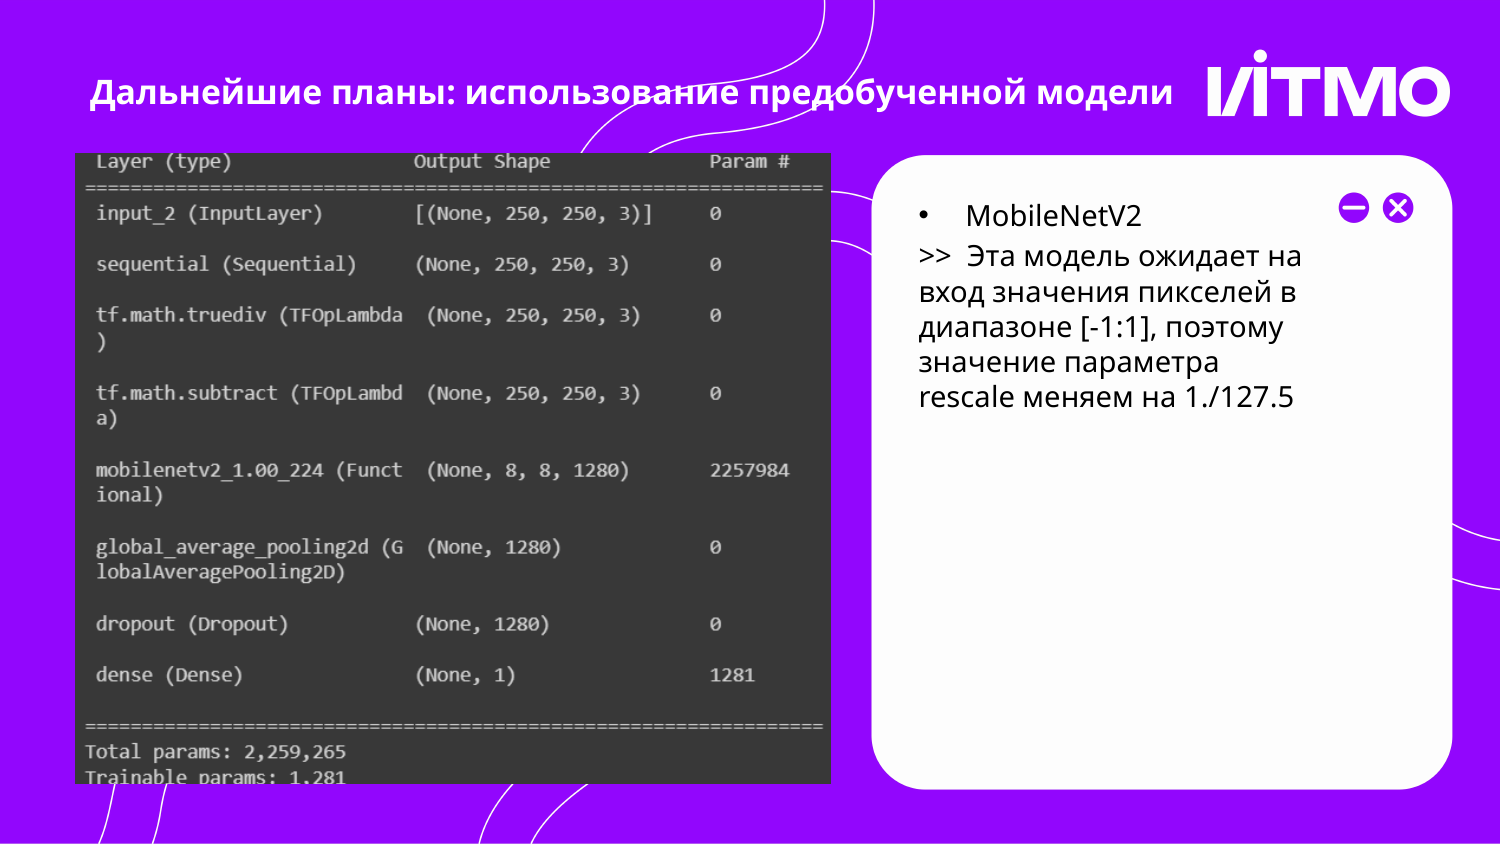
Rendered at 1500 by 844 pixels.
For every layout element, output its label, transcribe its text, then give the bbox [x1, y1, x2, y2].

picture [0, 0, 1500, 844]
title Дальнейшие планы: использование предобученной модели [75, 50, 1195, 137]
list MobileNetV2 >> Эта модель ожидает на вход значения пикселей в диапазоне [-1:1], поэтому значение параметра rescale меняем на 1./127.5 [903, 189, 1319, 752]
